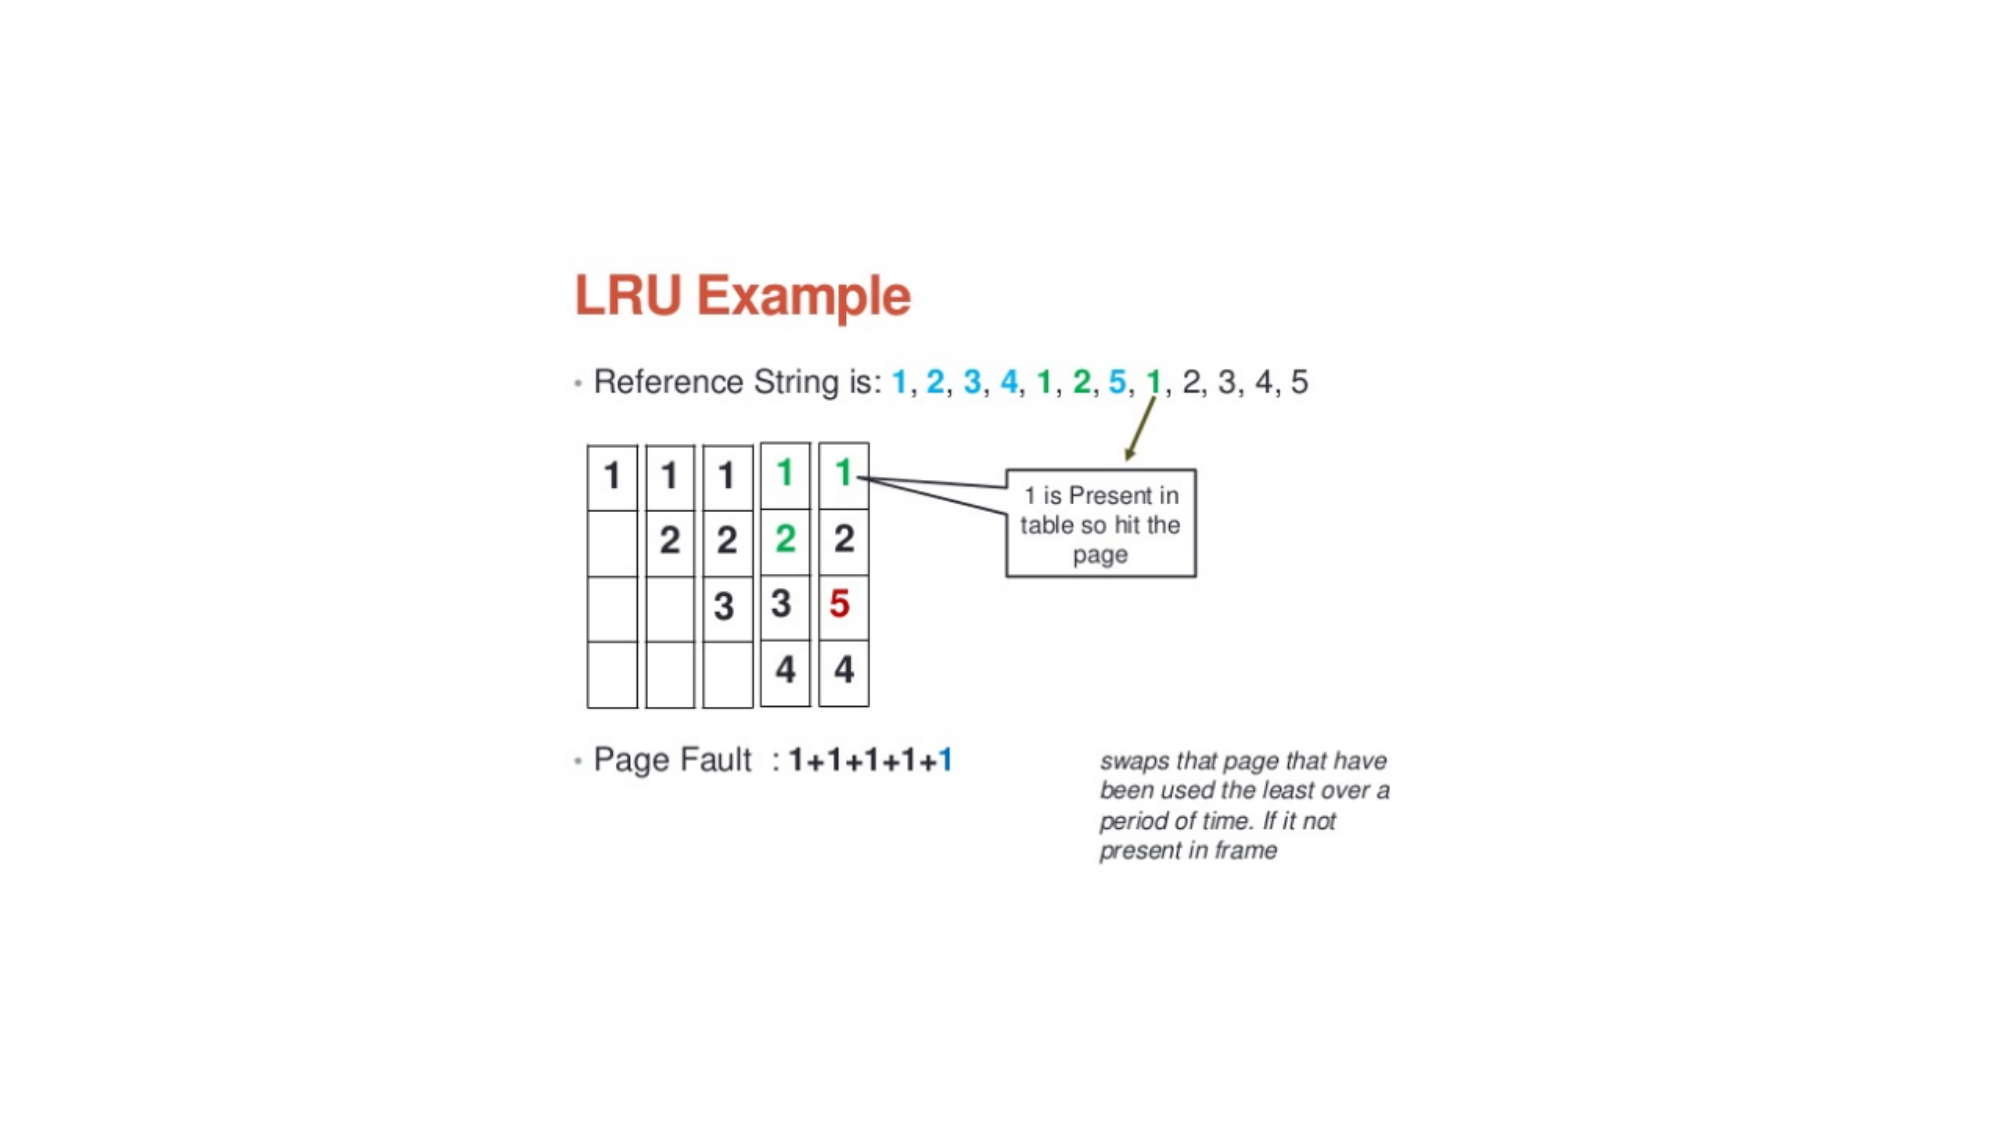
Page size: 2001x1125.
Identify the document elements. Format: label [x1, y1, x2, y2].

picture [532, 235, 1468, 889]
